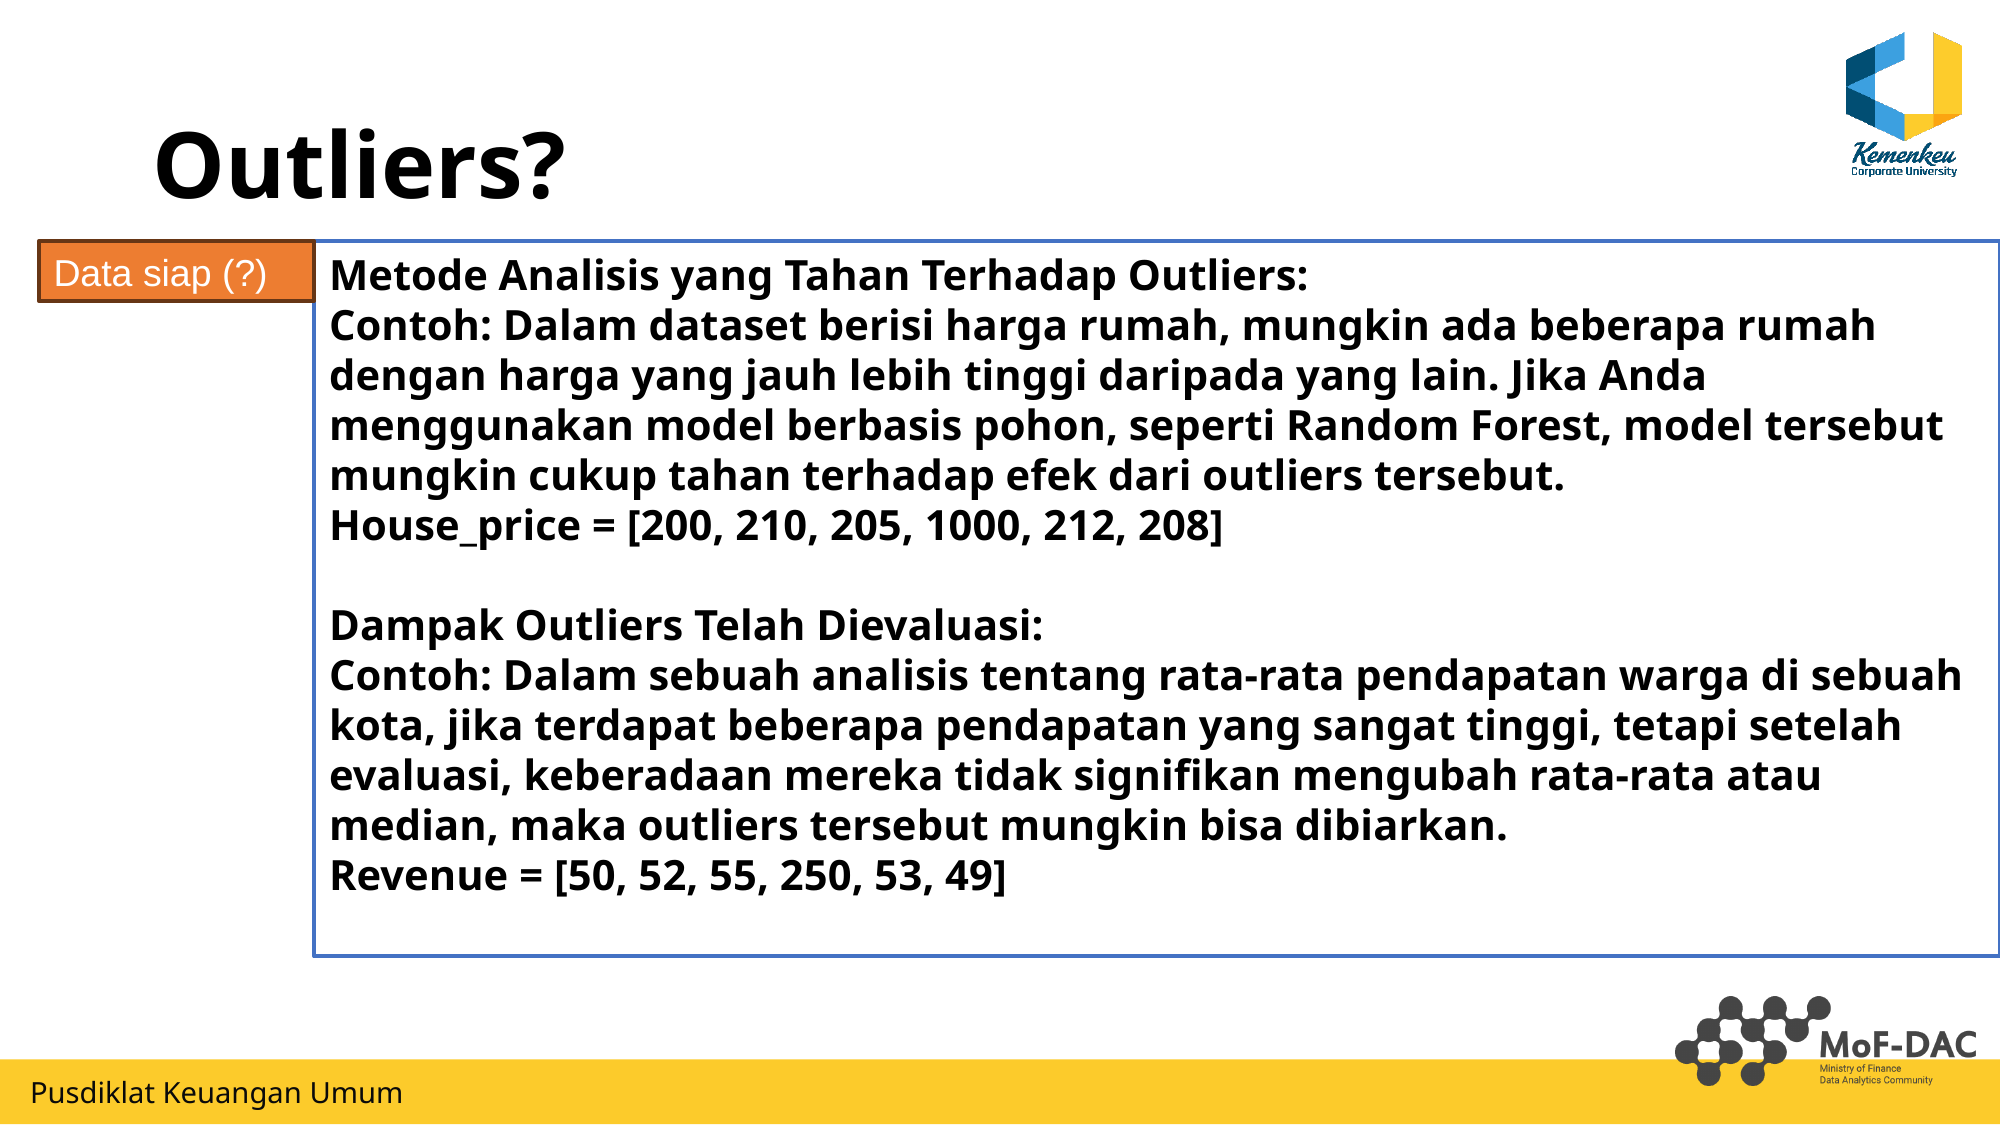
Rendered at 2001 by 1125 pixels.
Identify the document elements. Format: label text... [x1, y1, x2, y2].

picture [1846, 32, 1962, 177]
picture [1656, 977, 2000, 1118]
title Outliers? [137, 59, 1863, 239]
picture [1865, 152, 1870, 161]
text_box Data siap (?) [37, 239, 316, 303]
text_box Metode Analisis yang Tahan Terhadap Outliers: Contoh: Dalam dataset berisi harga rumah, mungkin ada beberapa rumah dengan harga yang jauh lebih tinggi daripada yang lain. Jika Anda menggunakan model berbasis pohon, seperti Random Forest, model tersebut mungkin cukup tahan terhadap efek dari outliers tersebut. House_price = [200, 210, 205, 1000, 212, 208] Dampak Outliers Telah Dievaluasi: Contoh: Dalam sebuah analisis tentang rata-rata pendapatan warga di sebuah kota, jika terdapat beberapa pendapatan yang sangat tinggi, tetapi setelah evaluasi, keberadaan mereka tidak signifikan mengubah rata-rata atau median, maka outliers tersebut mungkin bisa dibiarkan. Revenue = [50, 52, 55, 250, 53, 49] [312, 239, 2000, 958]
